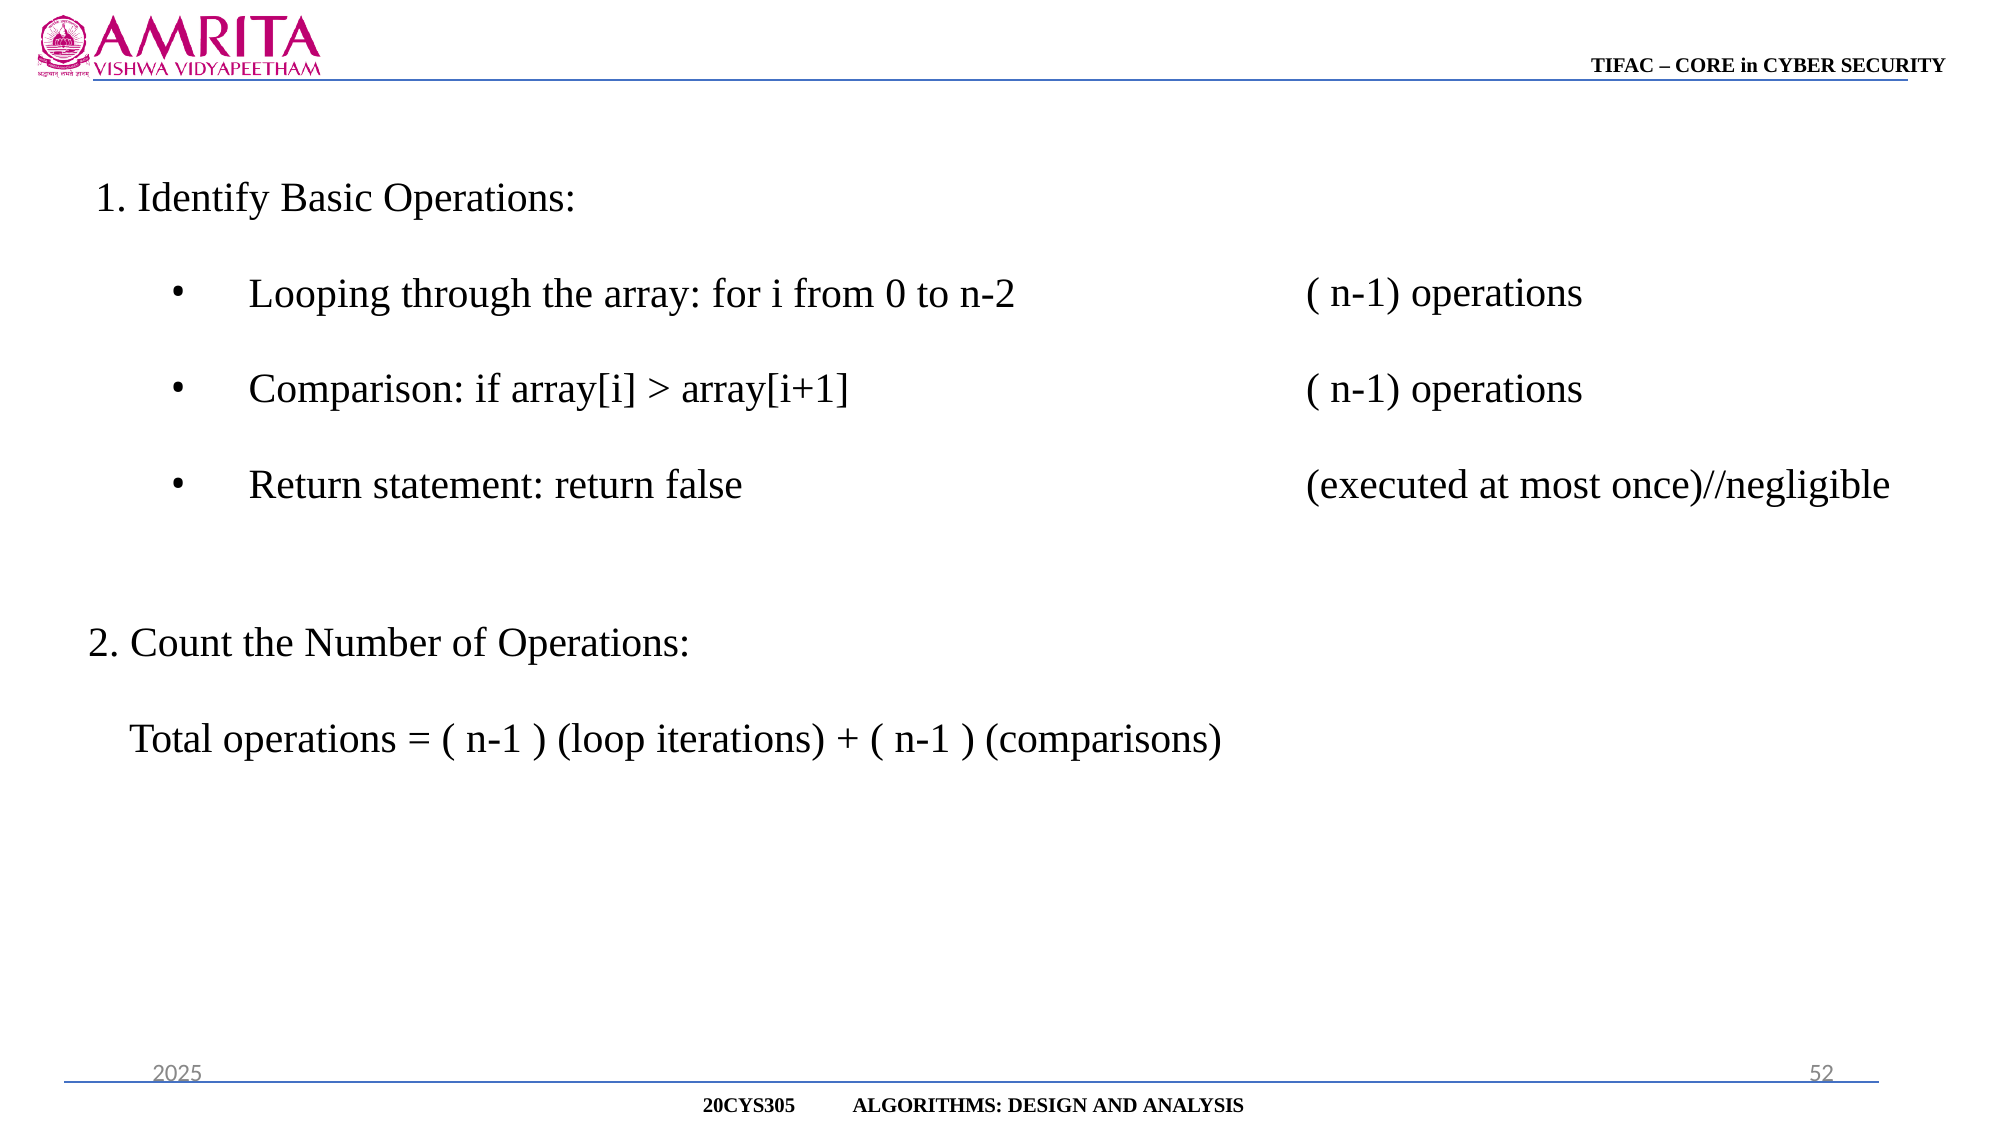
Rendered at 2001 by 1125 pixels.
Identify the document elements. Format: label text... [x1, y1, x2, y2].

title 1. Identify Basic Operations: [93, 167, 579, 263]
slide_number 2025 [150, 1060, 273, 1125]
text_box Looping through the array: for i from 0 to n-2 Comparison: if array[i] > array[i+1] Return statement: return false 2. Count the Number of Operations: Total operations = ( n-1 ) (loop iterations) + ( n-1 ) (comparisons) [86, 263, 1223, 761]
picture [36, 13, 322, 79]
text_box ( n-1) operations ( n-1) operations (executed at most once)//negligible [1304, 263, 1894, 507]
slide_number 52 [1807, 1060, 1856, 1125]
footer 20CYS305 [700, 1091, 799, 1125]
text_box ALGORITHMS: DESIGN AND ANALYSIS [850, 1091, 1253, 1117]
text_box TIFAC – CORE in CYBER SECURITY [1589, 49, 1952, 77]
